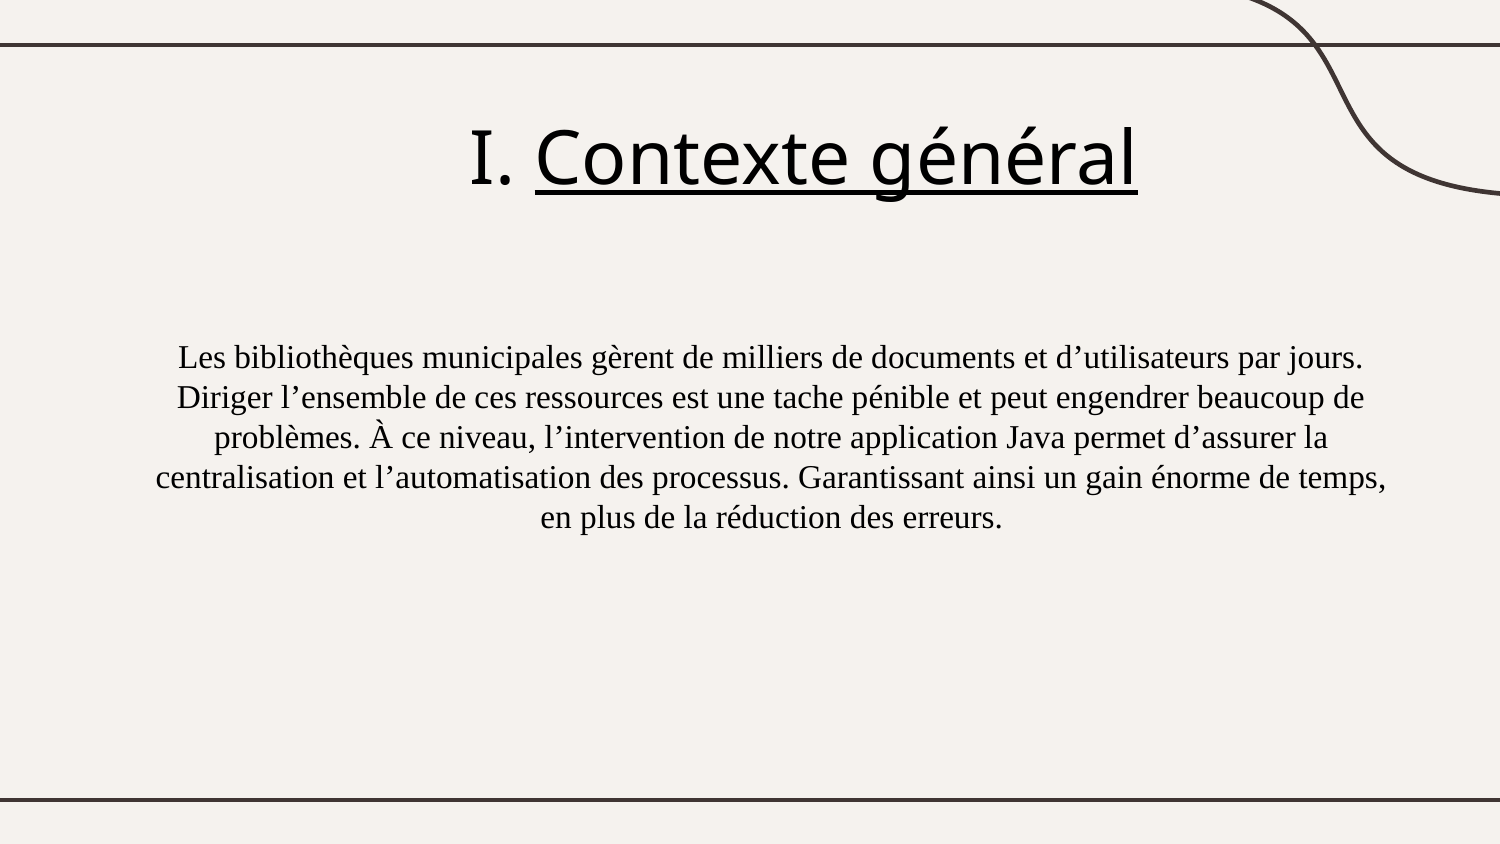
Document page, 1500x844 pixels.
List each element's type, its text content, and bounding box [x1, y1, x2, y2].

list Les bibliothèques municipales gèrent de milliers de documents et d’utilisateurs par jours. Diriger l’ensemble de ces ressources est une tache pénible et peut engendrer beaucoup de problèmes. À ce niveau, l’intervention de notre application Java permet d’assurer la centralisation et l’automatisation des processus. Garantissant ainsi un gain énorme de temps, en plus de la réduction des erreurs. [138, 320, 1405, 844]
title I. Contexte général [454, 94, 1228, 189]
